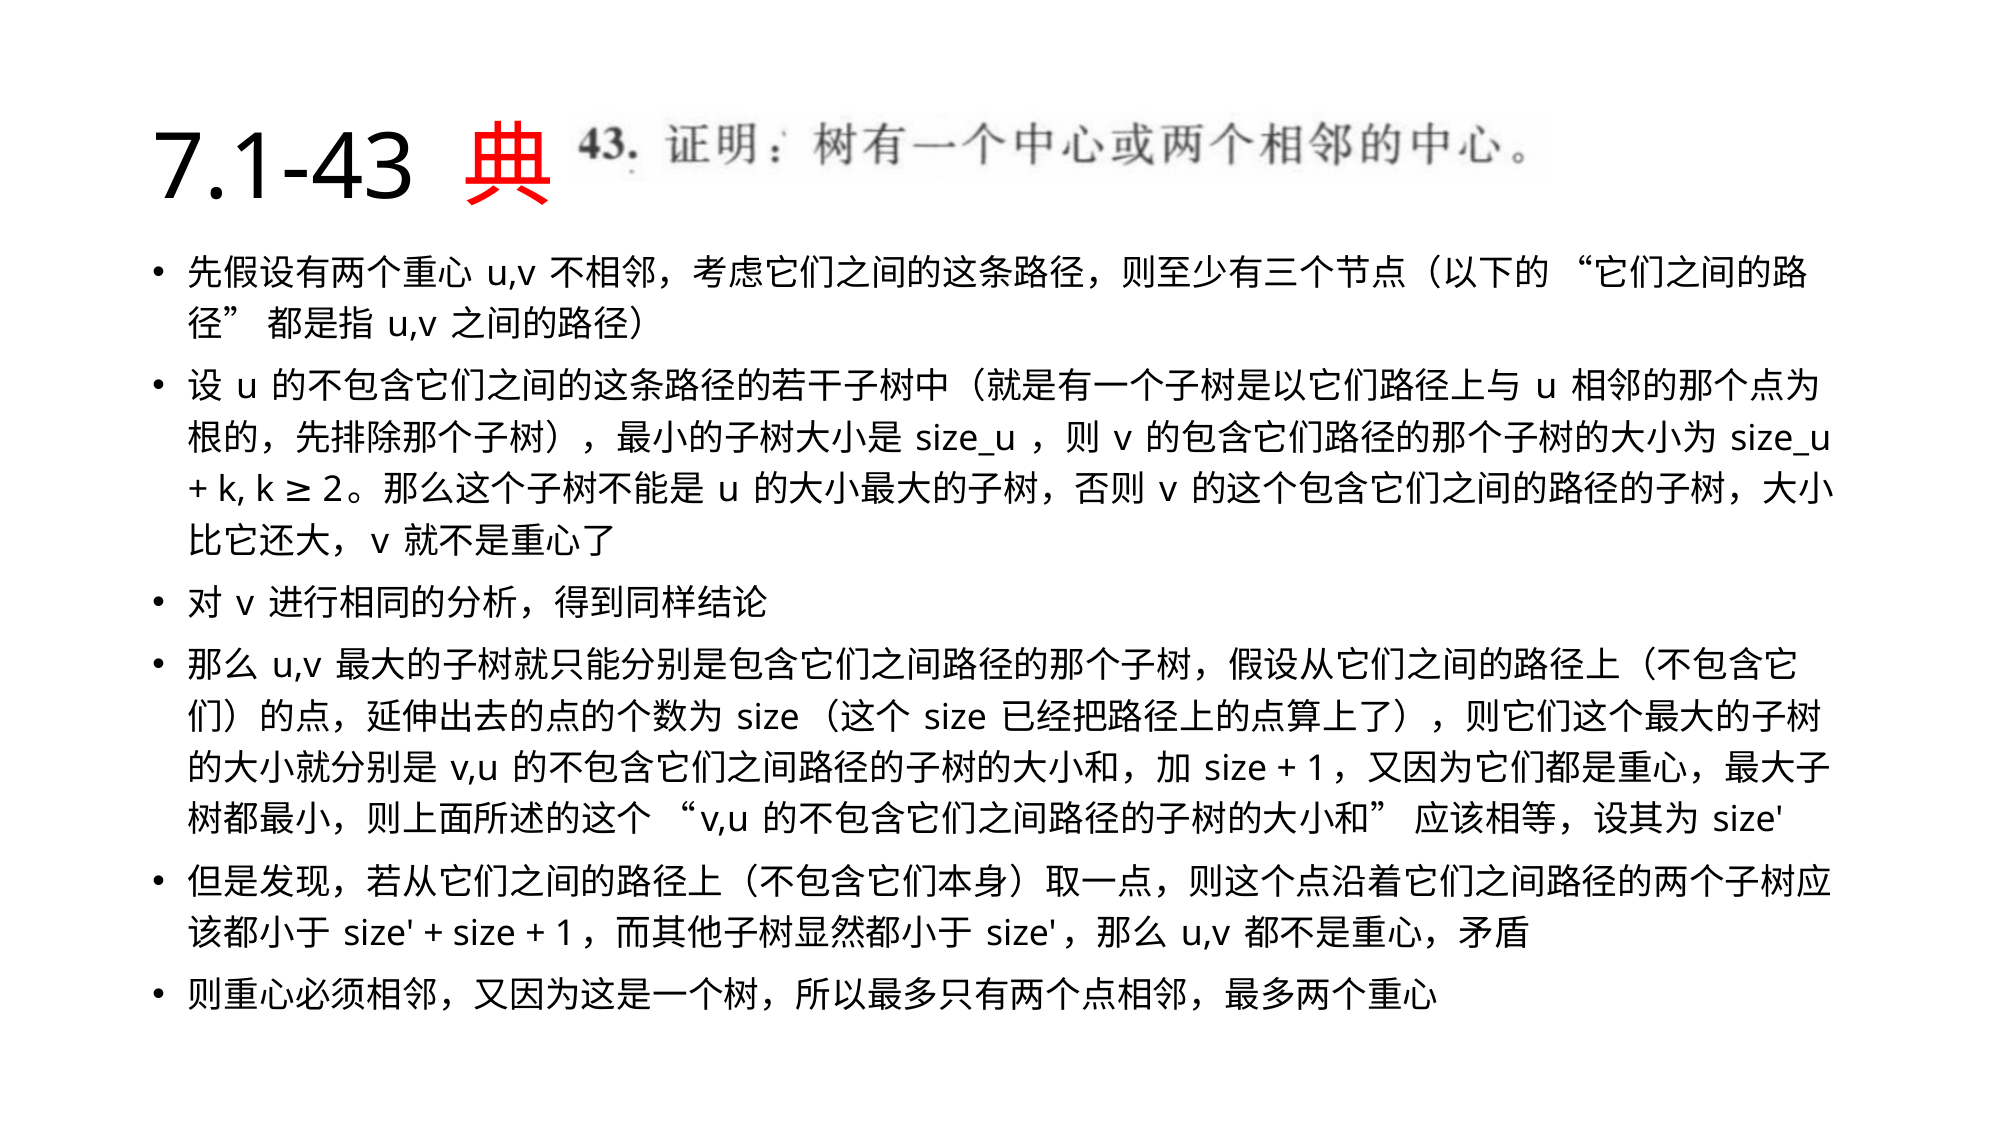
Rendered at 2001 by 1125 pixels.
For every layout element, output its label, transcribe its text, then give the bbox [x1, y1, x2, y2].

title 7.1-43 典 [137, 59, 1863, 233]
list 先假设有两个重心 u,v 不相邻，考虑它们之间的这条路径，则至少有三个节点（以下的 “它们之间的路径” 都是指 u,v 之间的路径） 设 u 的不包含它们之间的这条路径的若干子树中（就是有一个子树是以它们路径上与 u 相邻的那个点为根的，先排除那个子树），最小的子树大小是 size_u ，则 v 的包含它们路径的那个子树的大小为 size_u + k, k ≥ 2。那么这个子树不能是 u 的大小最大的子树，否则 v 的这个包含它们之间的路径的子树，大小比它还大，v 就不是重心了 对 v 进行相同的分析，得到同样结论 那么 u,v 最大的子树就只能分别是包含它们之间路径的那个子树，假设从它们之间的路径上（不包含它们）的点，延伸出去的点的个数为 size（这个 size 已经把路径上的点算上了），则它们这个最大的子树的大小就分别是 v,u 的不包含它们之间路径的子树的大小和，加 size + 1，又因为它们都是重心，最大子树都最小，则上面所述的这个 “v,u 的不包含它们之间路径的子树的大小和” 应该相等，设其为 size' 但是发现，若从它们之间的路径上（不包含它们本身）取一点，则这个点沿着它们之间路径的两个子树应该都小于 size' + size + 1，而其他子树显然都小于 size'，那么 u,v 都不是重心，矛盾 则重心必须相邻，又因为这是一个树，所以最多只有两个点相邻，最多两个重心 [137, 233, 1863, 1077]
picture [569, 111, 1549, 182]
